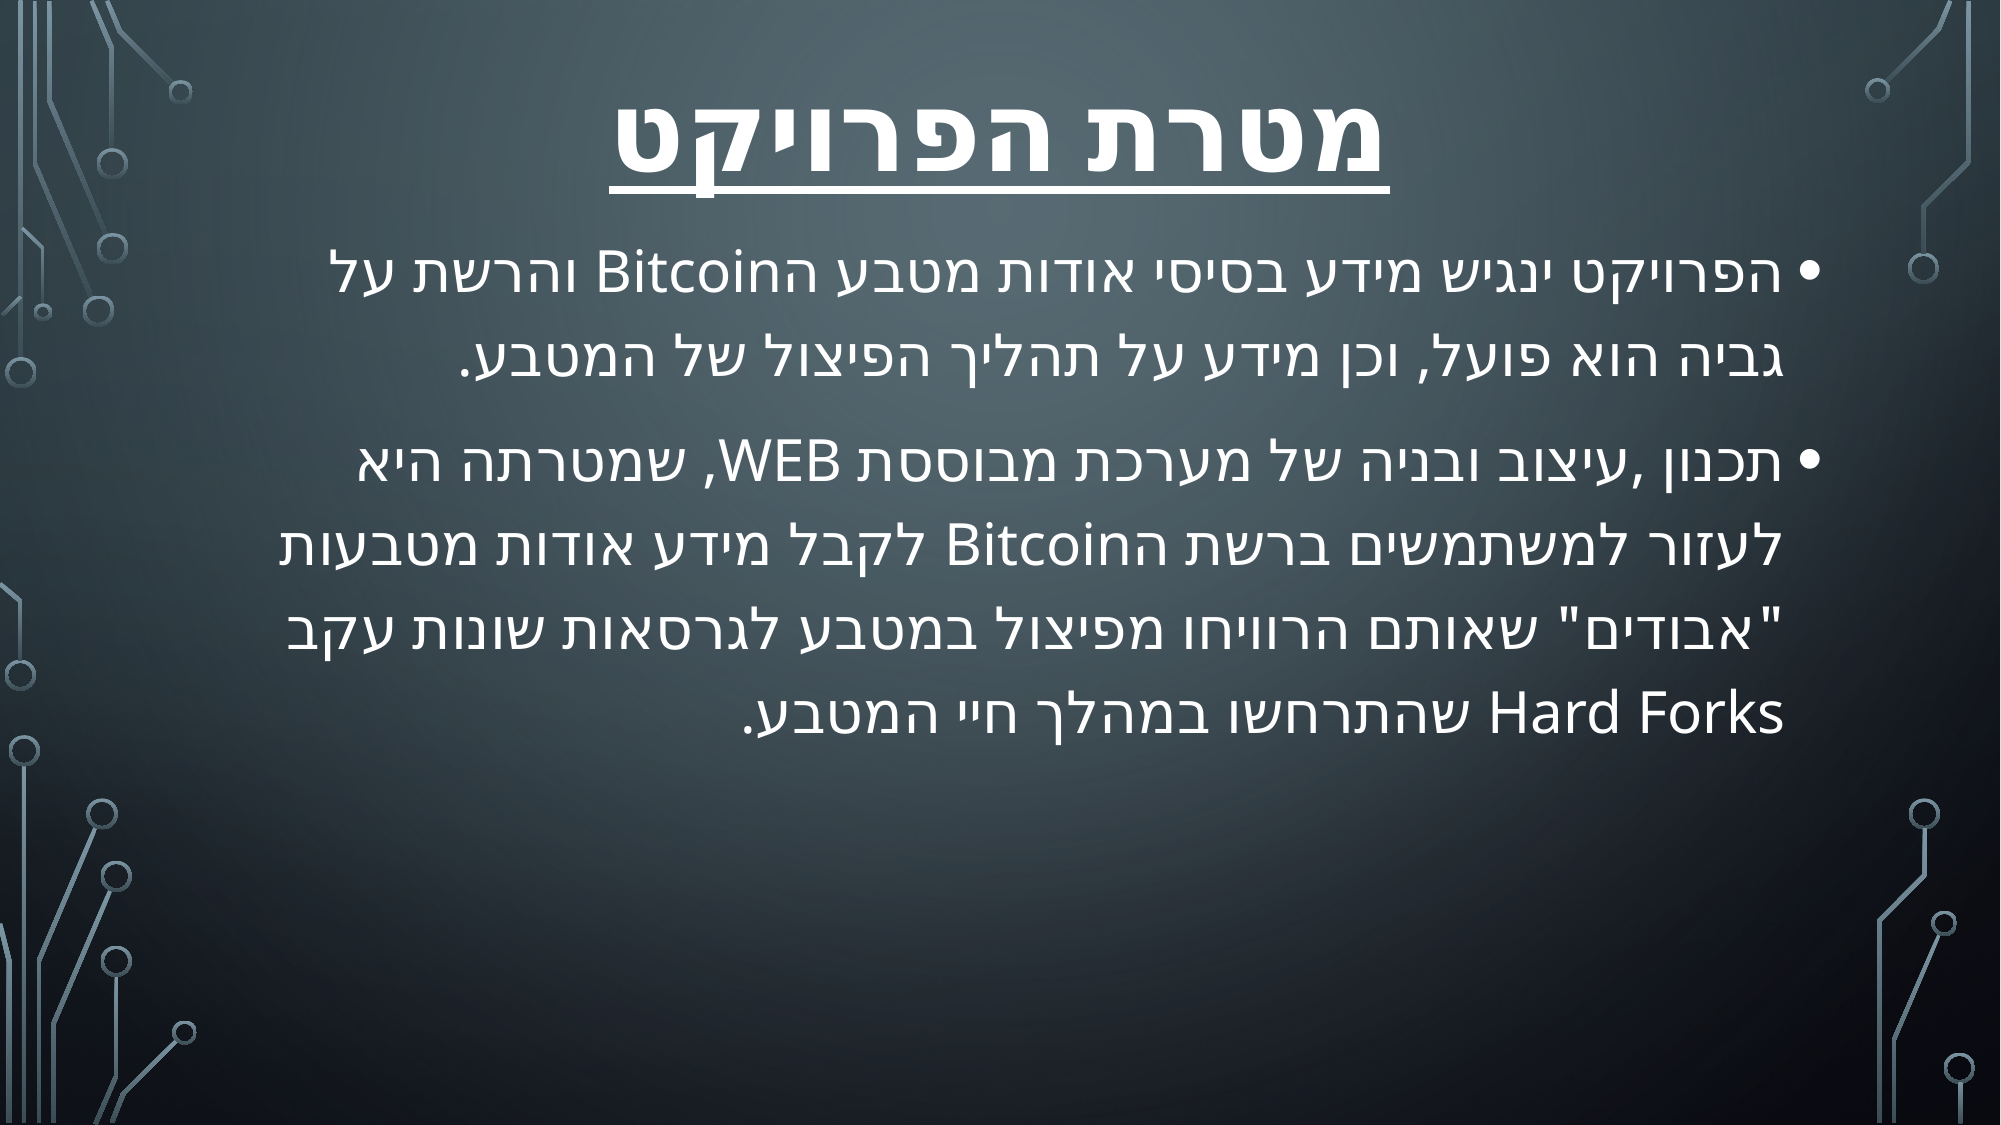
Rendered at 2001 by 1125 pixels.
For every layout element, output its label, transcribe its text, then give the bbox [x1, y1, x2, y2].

list הפרויקט ינגיש מידע בסיסי אודות מטבע הBitcoin והרשת על גביה הוא פועל, וכן מידע על תהליך הפיצול של המטבע. תכנון ,עיצוב ובניה של מערכת מבוססת WEB, שמטרתה היא לעזור למשתמשים ברשת הBitcoin לקבל מידע אודות מטבעות "אבודים" שאותם הרוויחו מפיצול במטבע לגרסאות שונות עקב Hard Forks שהתרחשו במהלך חיי המטבע. [213, 212, 1839, 756]
title מטרת הפרויקט [187, 13, 1813, 256]
